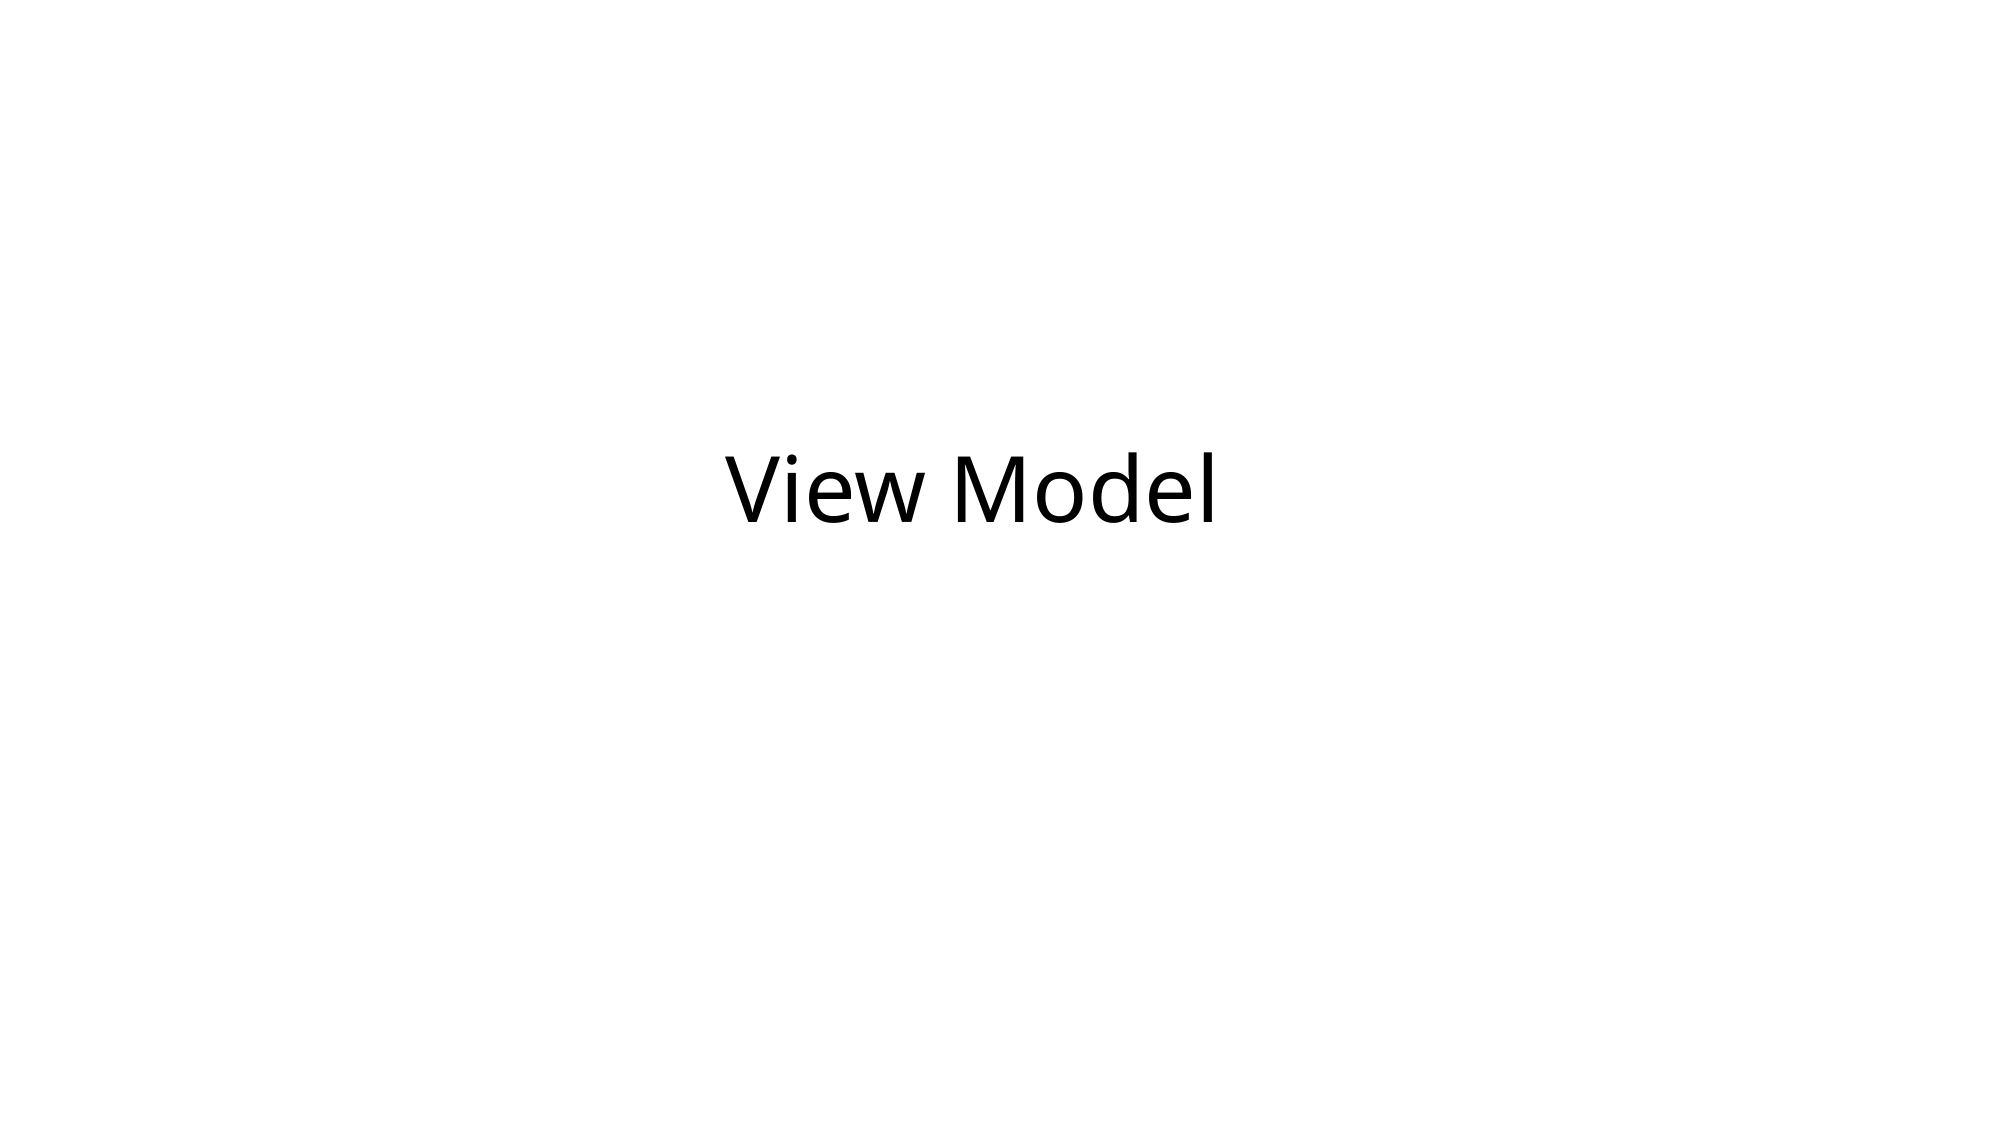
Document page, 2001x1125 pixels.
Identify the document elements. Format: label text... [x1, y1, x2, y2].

title View Model [110, 384, 1836, 602]
